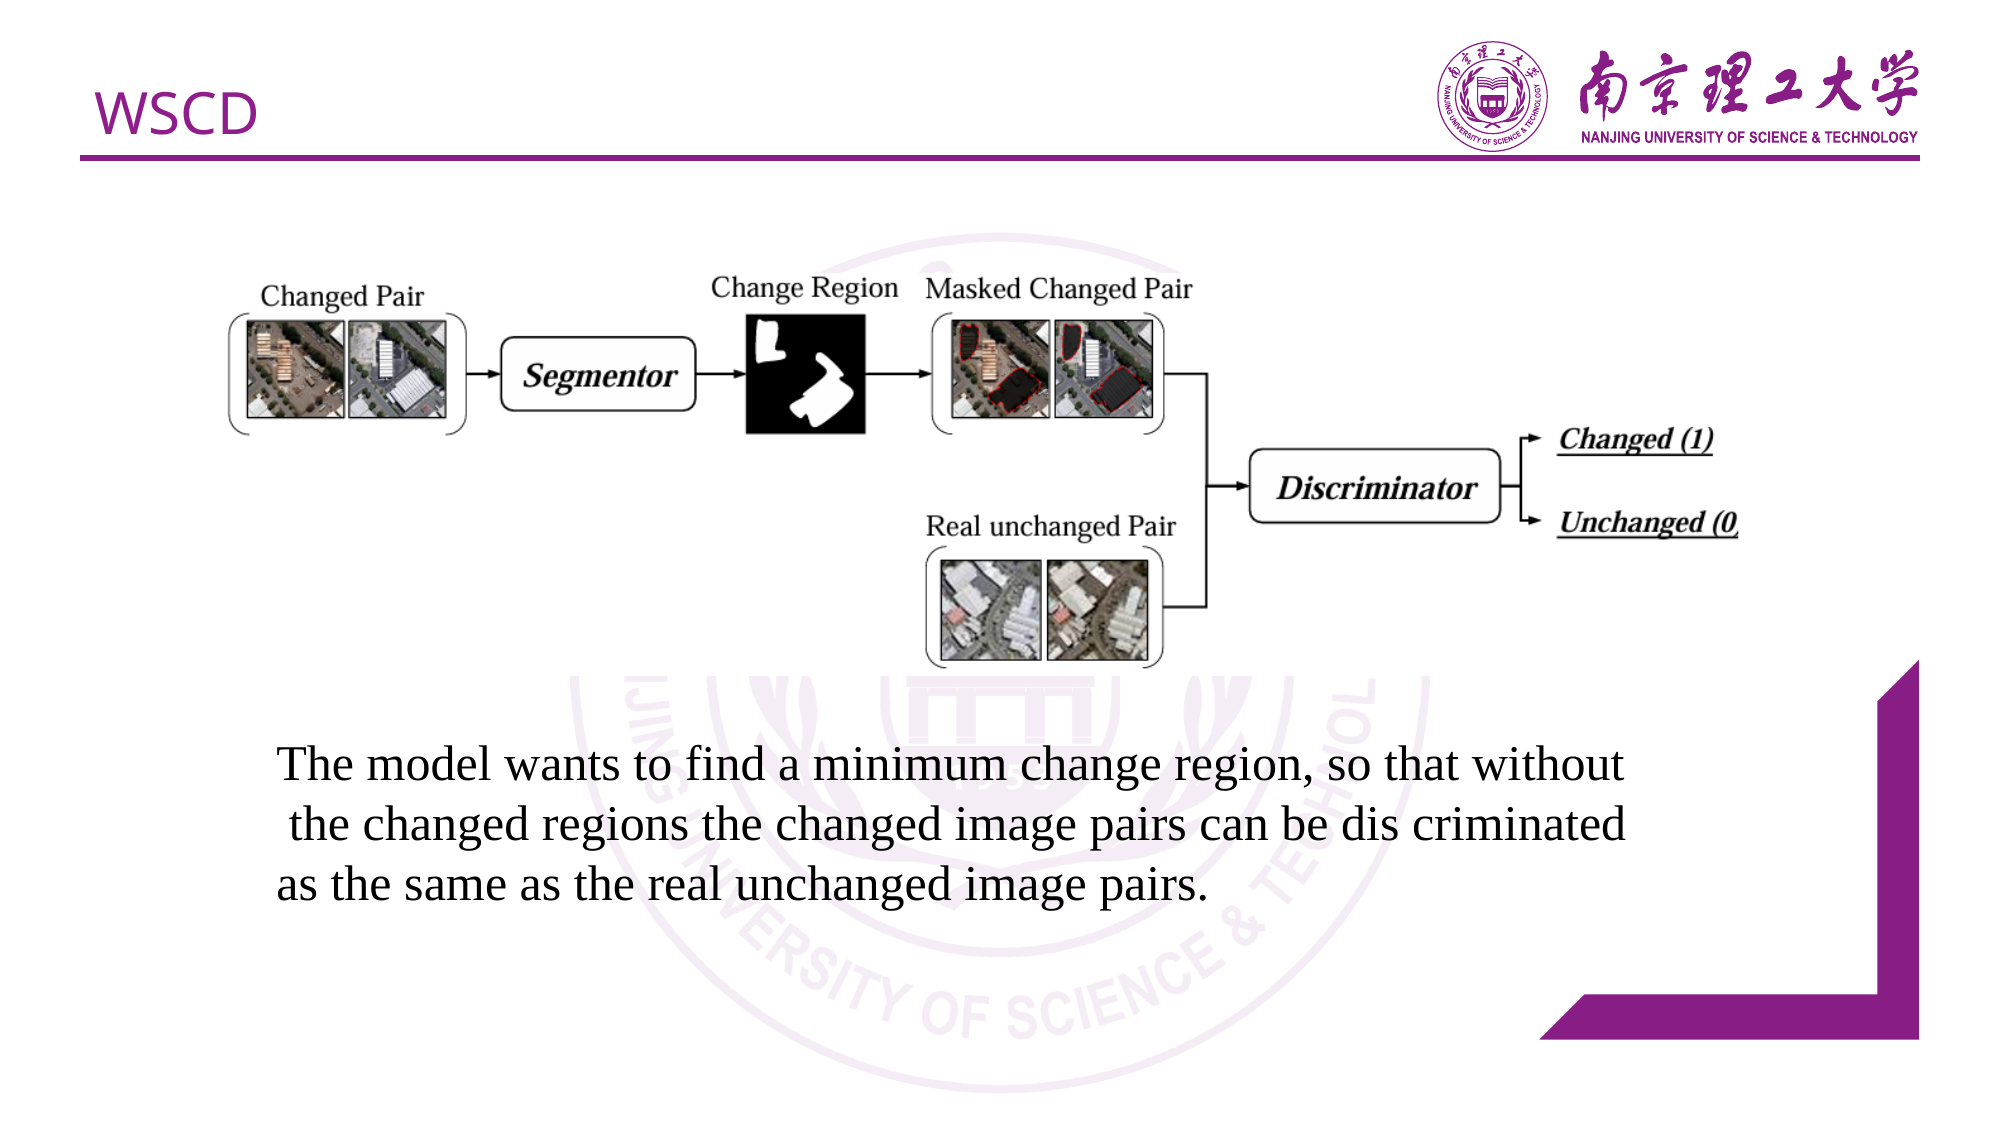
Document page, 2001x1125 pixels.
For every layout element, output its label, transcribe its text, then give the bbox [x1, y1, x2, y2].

picture [218, 273, 1751, 676]
title WSCD [79, 60, 865, 171]
text_box The model wants to find a minimum change region, so that without the changed regions the changed image pairs can be dis criminated as the same as the real unchanged image pairs. [261, 723, 1655, 919]
text_box [1536, 657, 1920, 1041]
